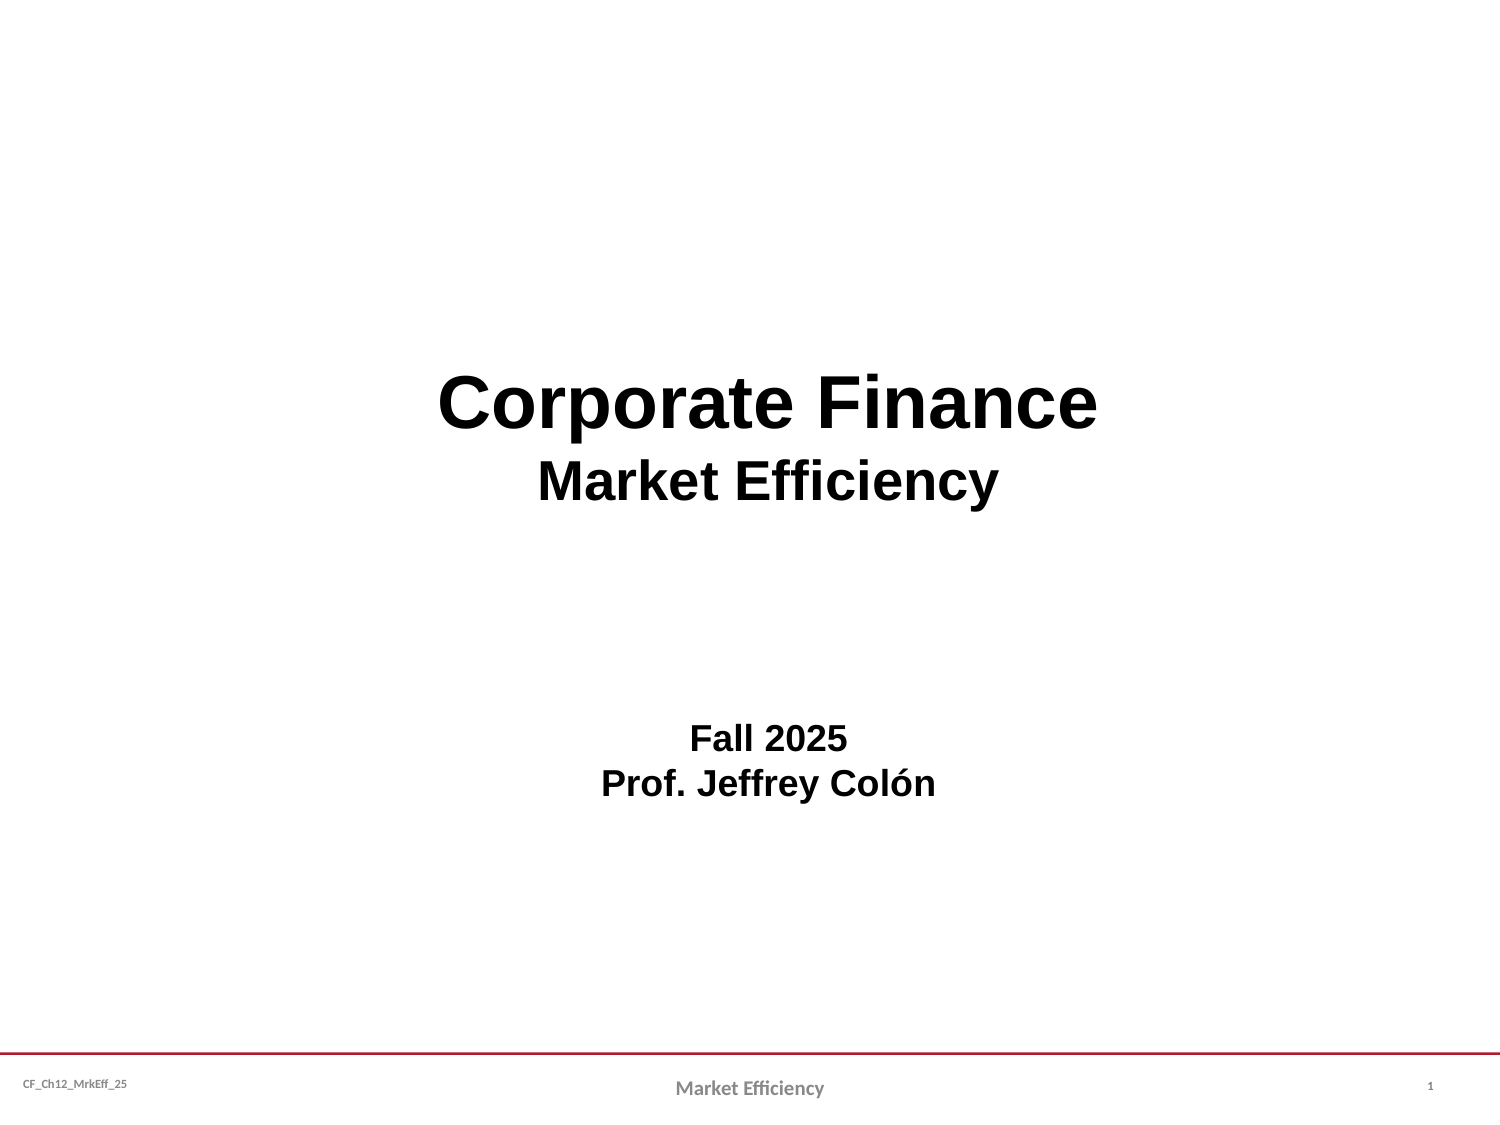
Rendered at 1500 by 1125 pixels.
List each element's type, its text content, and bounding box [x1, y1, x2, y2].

footer Market Efficiency [512, 1056, 988, 1117]
slide_number 1 [1412, 1055, 1488, 1116]
text_box Corporate Finance Market Efficiency Fall 2025 Prof. Jeffrey Colón [105, 346, 1433, 811]
